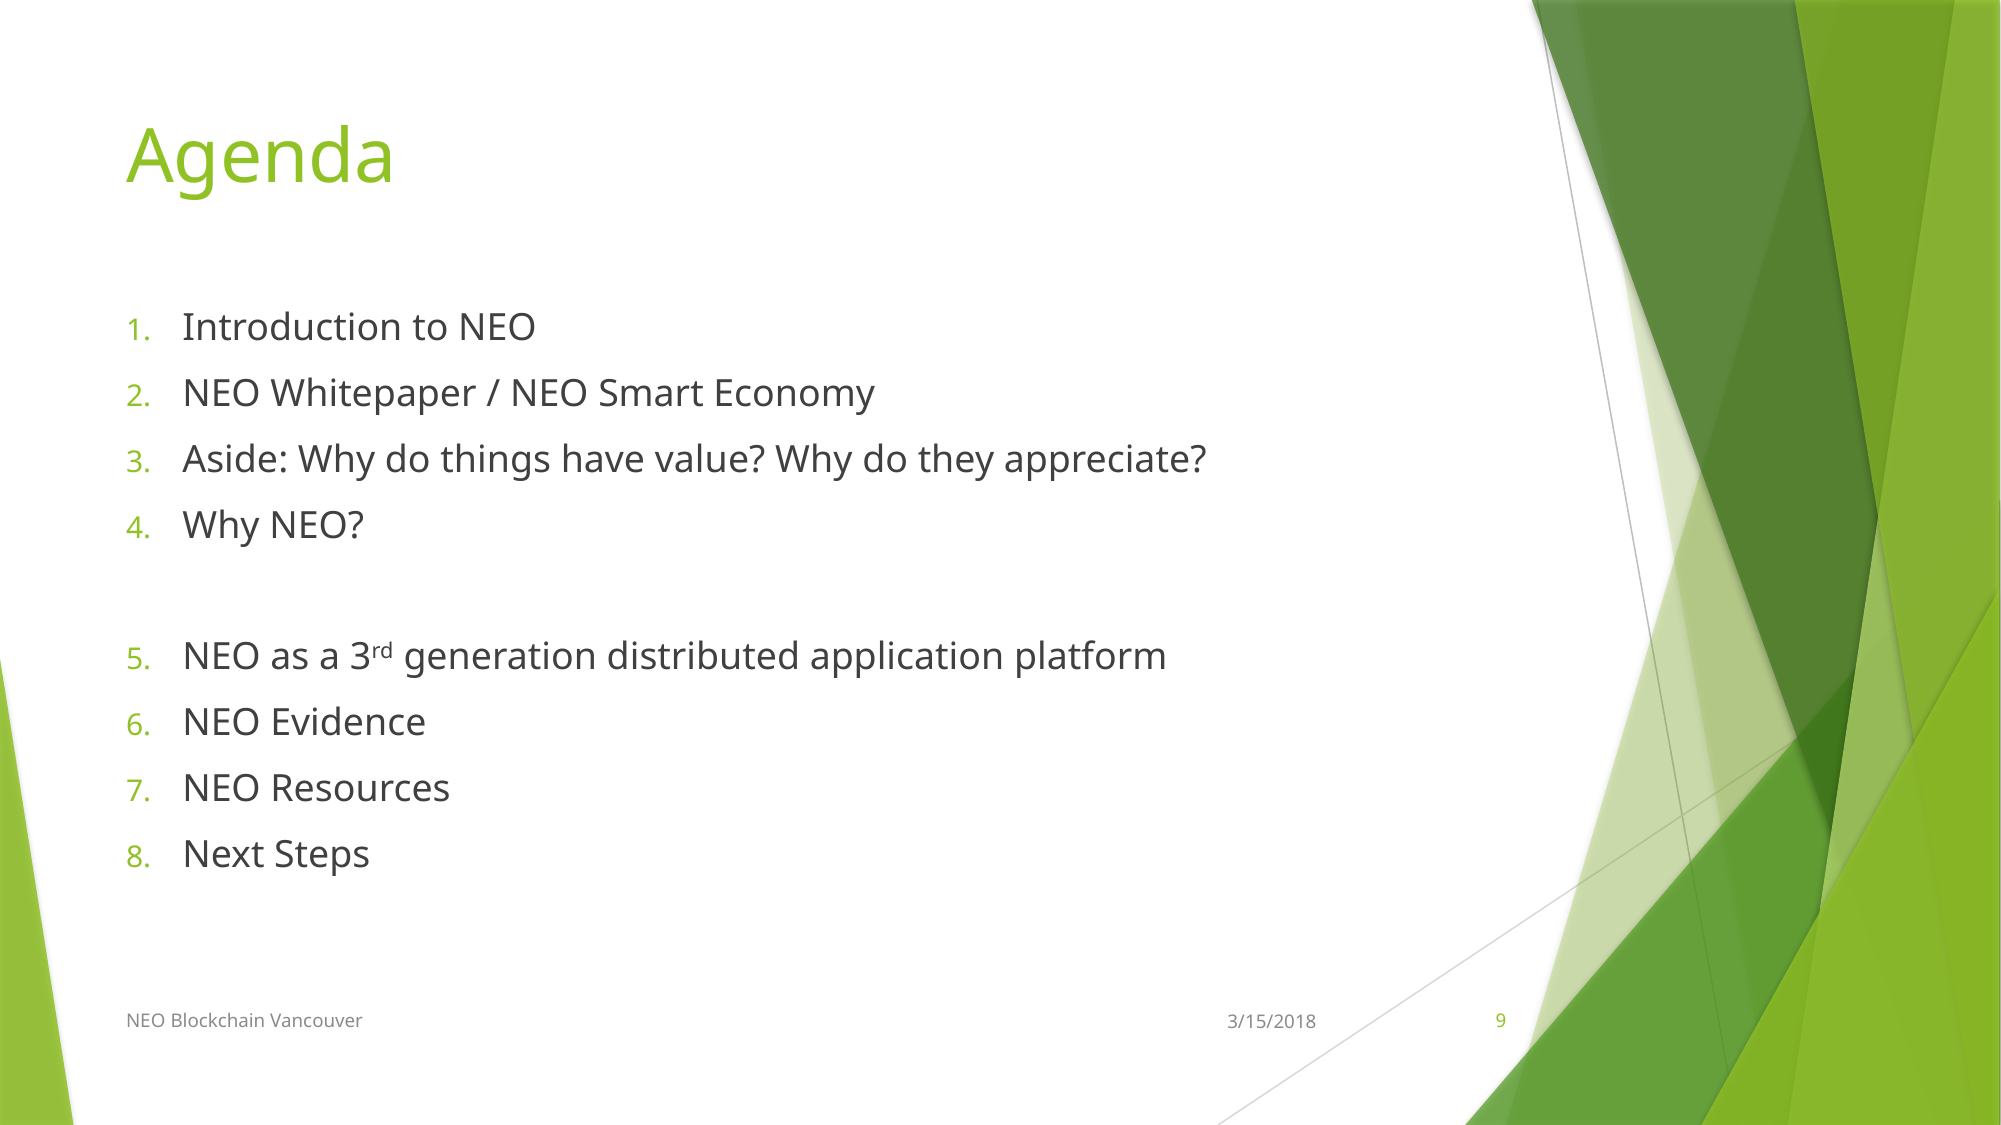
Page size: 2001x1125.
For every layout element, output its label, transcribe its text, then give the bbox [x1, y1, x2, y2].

footer NEO Blockchain Vancouver [111, 991, 1145, 1051]
list Introduction to NEO NEO Whitepaper / NEO Smart Economy Aside: Why do things have value? Why do they appreciate? Why NEO? NEO as a 3rd generation distributed application platform NEO Evidence NEO Resources Next Steps [111, 295, 1802, 991]
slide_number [1181, 991, 1332, 1051]
title Agenda [111, 99, 1802, 268]
slide_number 9 [1409, 991, 1522, 1051]
